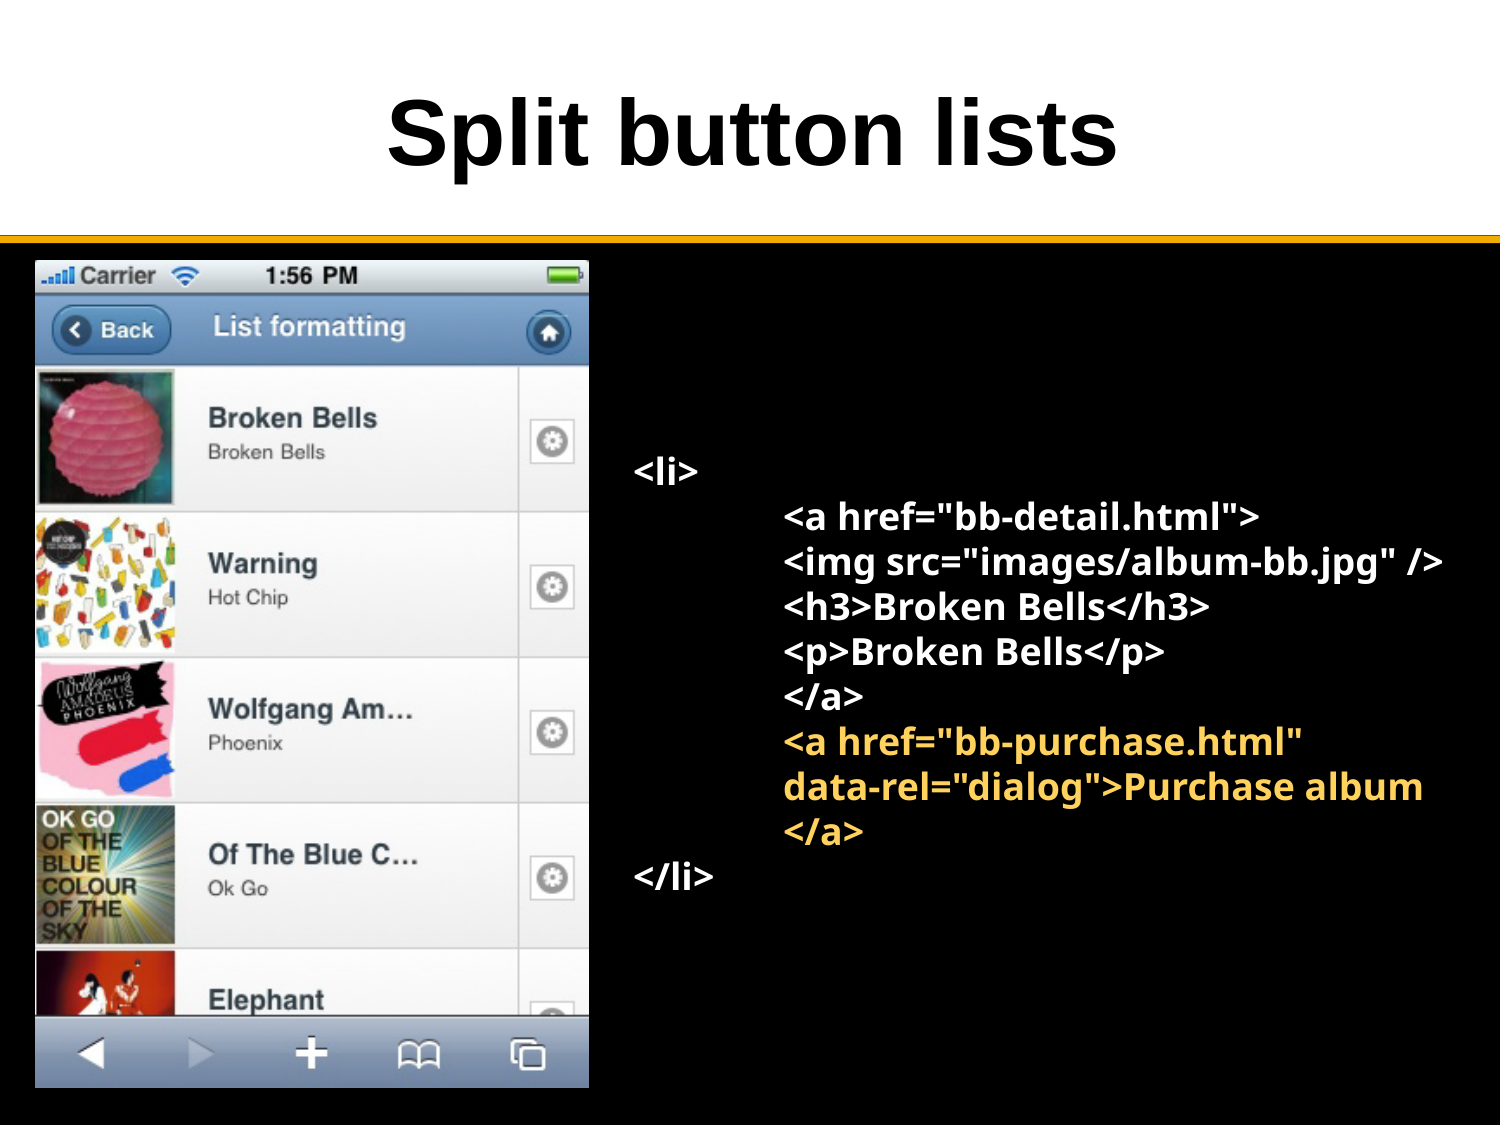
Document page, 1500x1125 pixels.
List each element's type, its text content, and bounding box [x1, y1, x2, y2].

text_box <li> <a href="bb-detail.html"> <img src="images/album-bb.jpg" /> <h3>Broken Bells</h3> <p>Broken Bells</p> </a> <a href="bb-purchase.html" data-rel="dialog">Purchase album </a> </li> [618, 260, 1500, 906]
title Split button lists [75, 25, 1425, 231]
picture [35, 260, 589, 1088]
